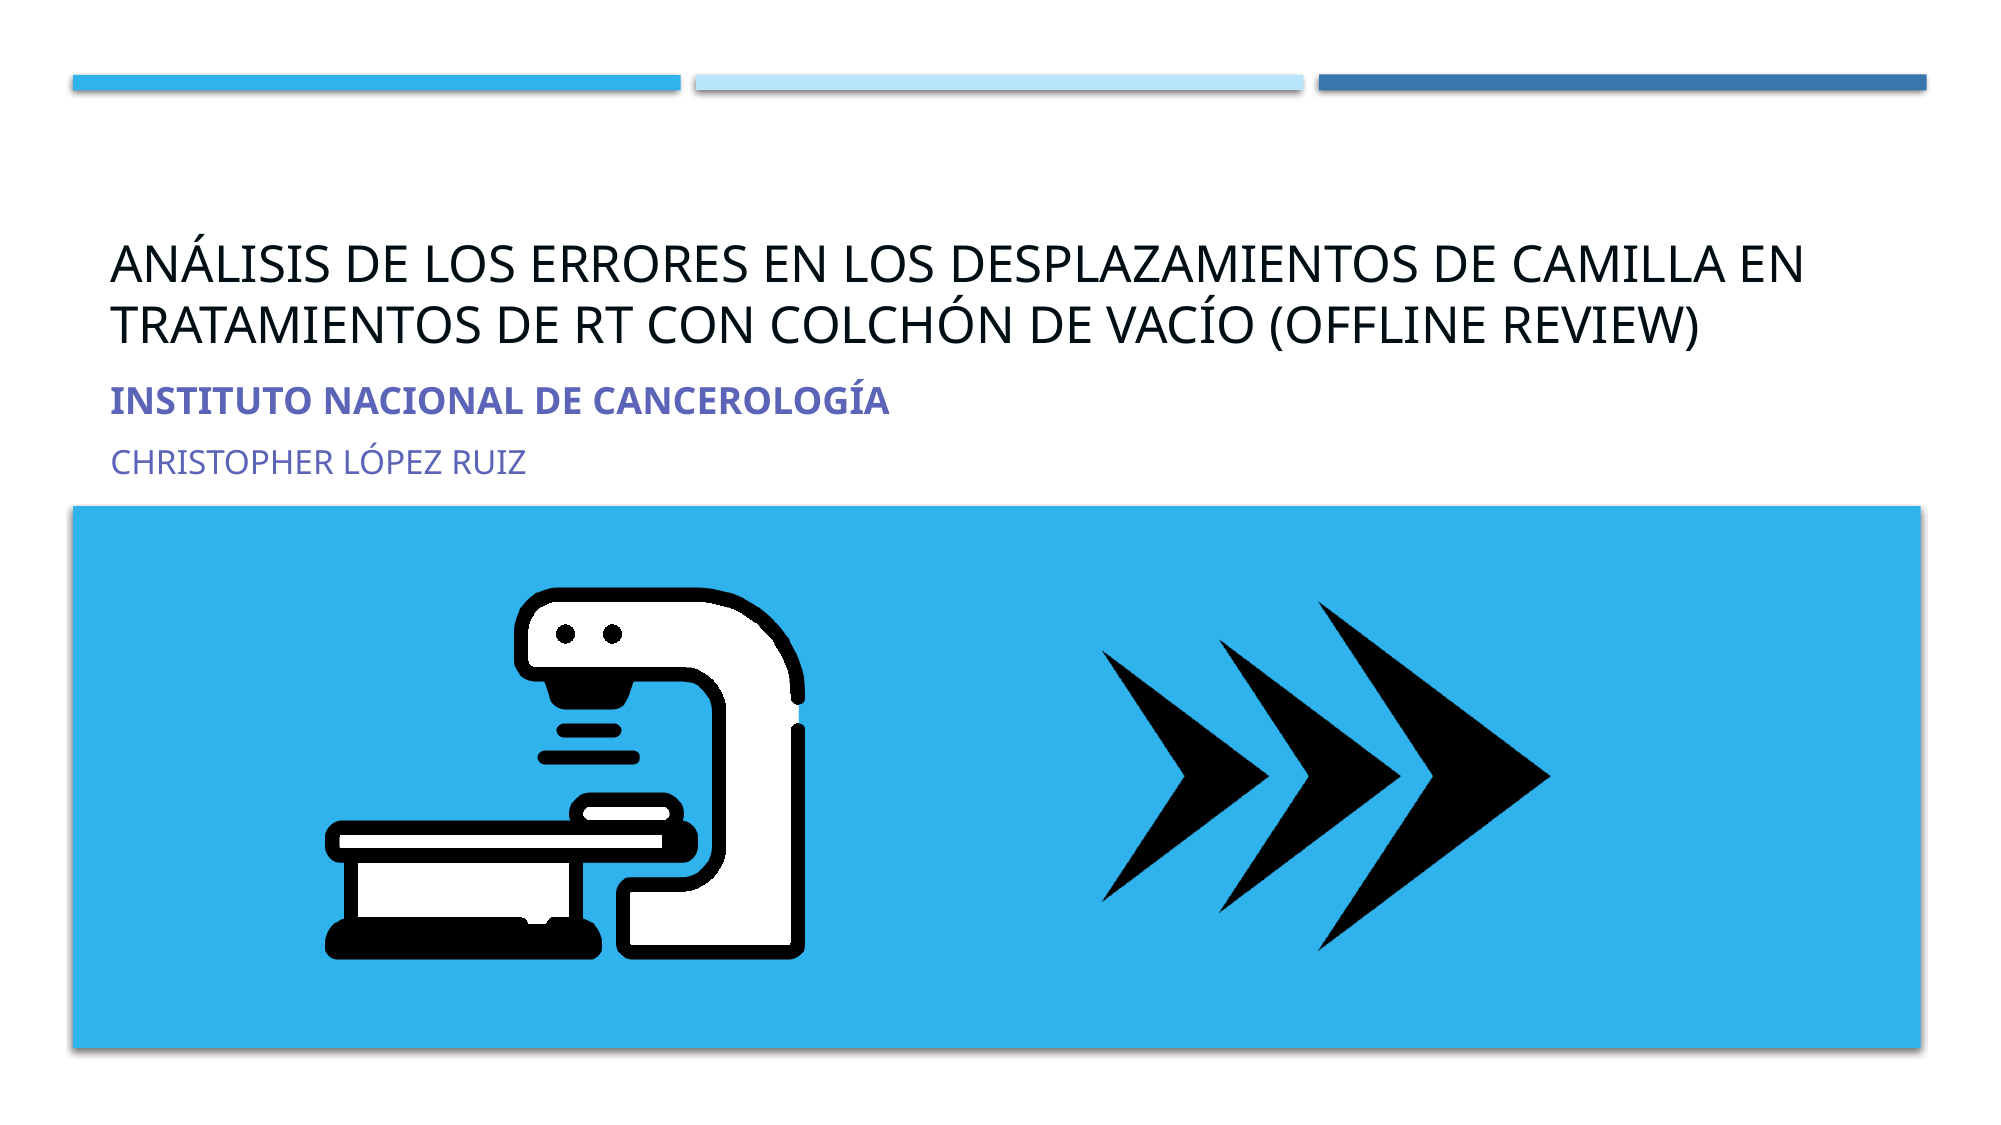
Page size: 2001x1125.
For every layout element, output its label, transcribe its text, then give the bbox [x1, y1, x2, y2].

title ANÁLISIS DE LOS ERRORES EN LOS DESPLAZAMIENTOS DE CAMILLA EN TRATAMIENTOS DE RT con colchón de vacío (OFFLINE REVIEW) [95, 183, 1899, 362]
subtitle INSTITUTO NACIONAL DE CANCEROLOGÍA Christopher López ruiz [95, 369, 1899, 489]
picture [324, 532, 806, 1014]
picture [970, 420, 1676, 1125]
